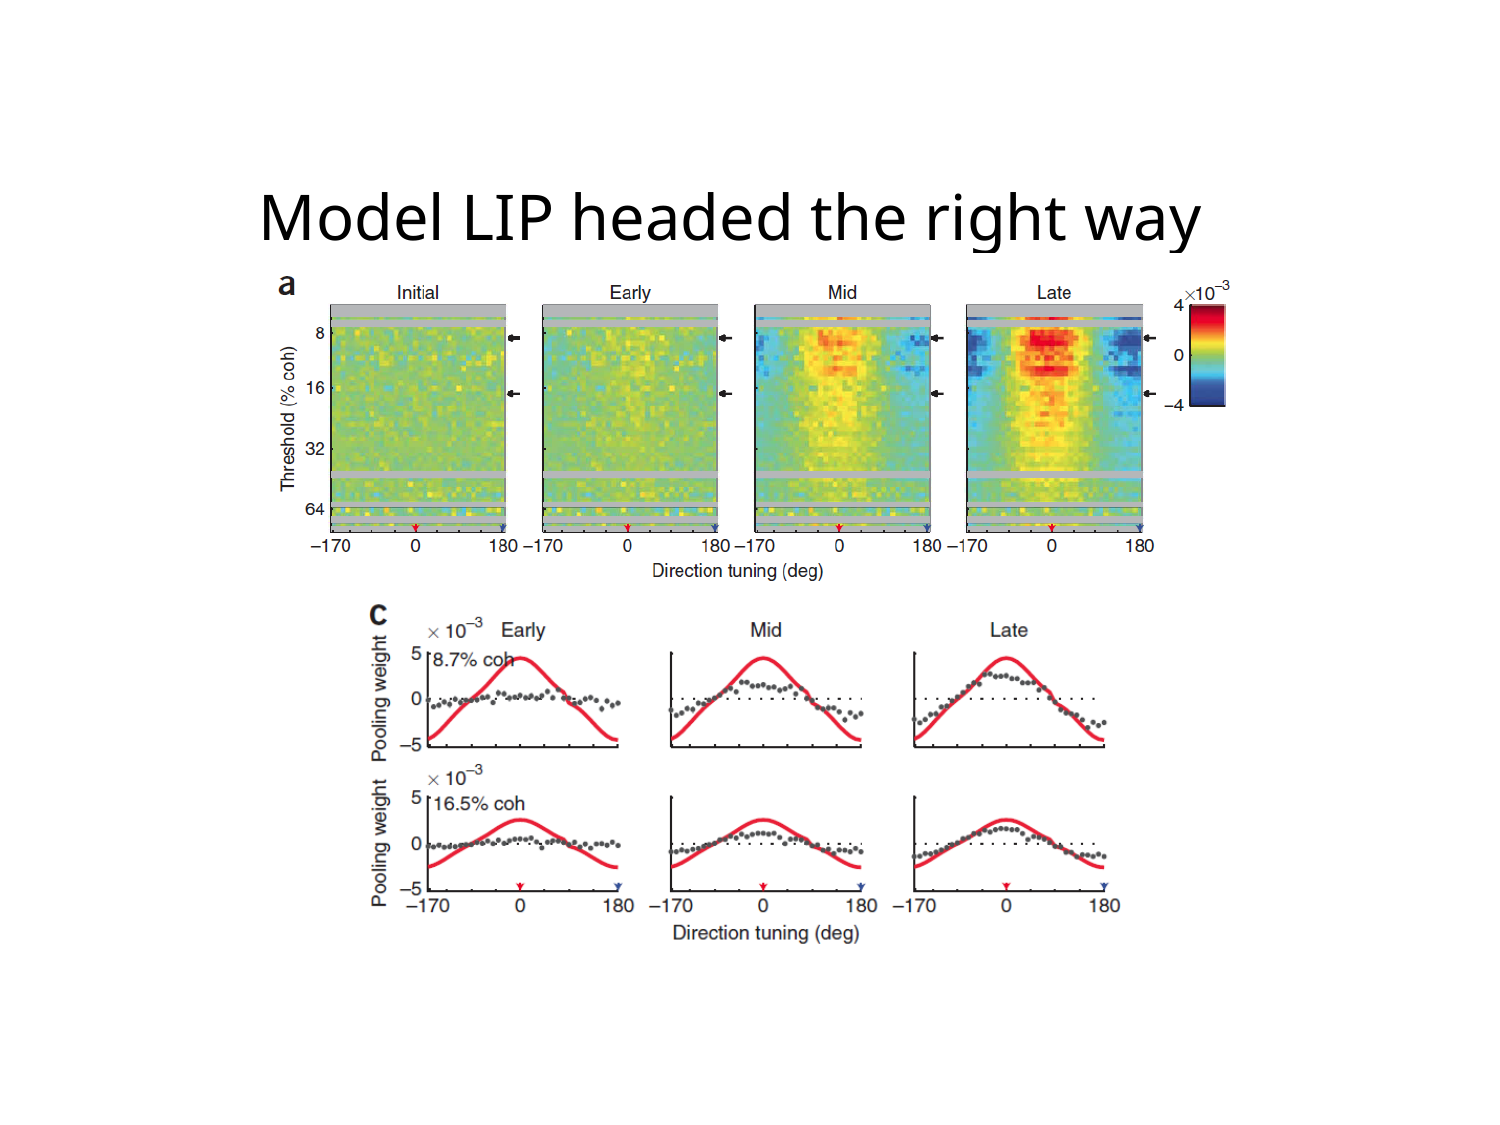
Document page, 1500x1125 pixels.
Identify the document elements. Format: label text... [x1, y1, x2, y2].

picture [346, 599, 1125, 949]
title Model LIP headed the right way [243, 149, 1257, 291]
picture [243, 253, 1247, 582]
